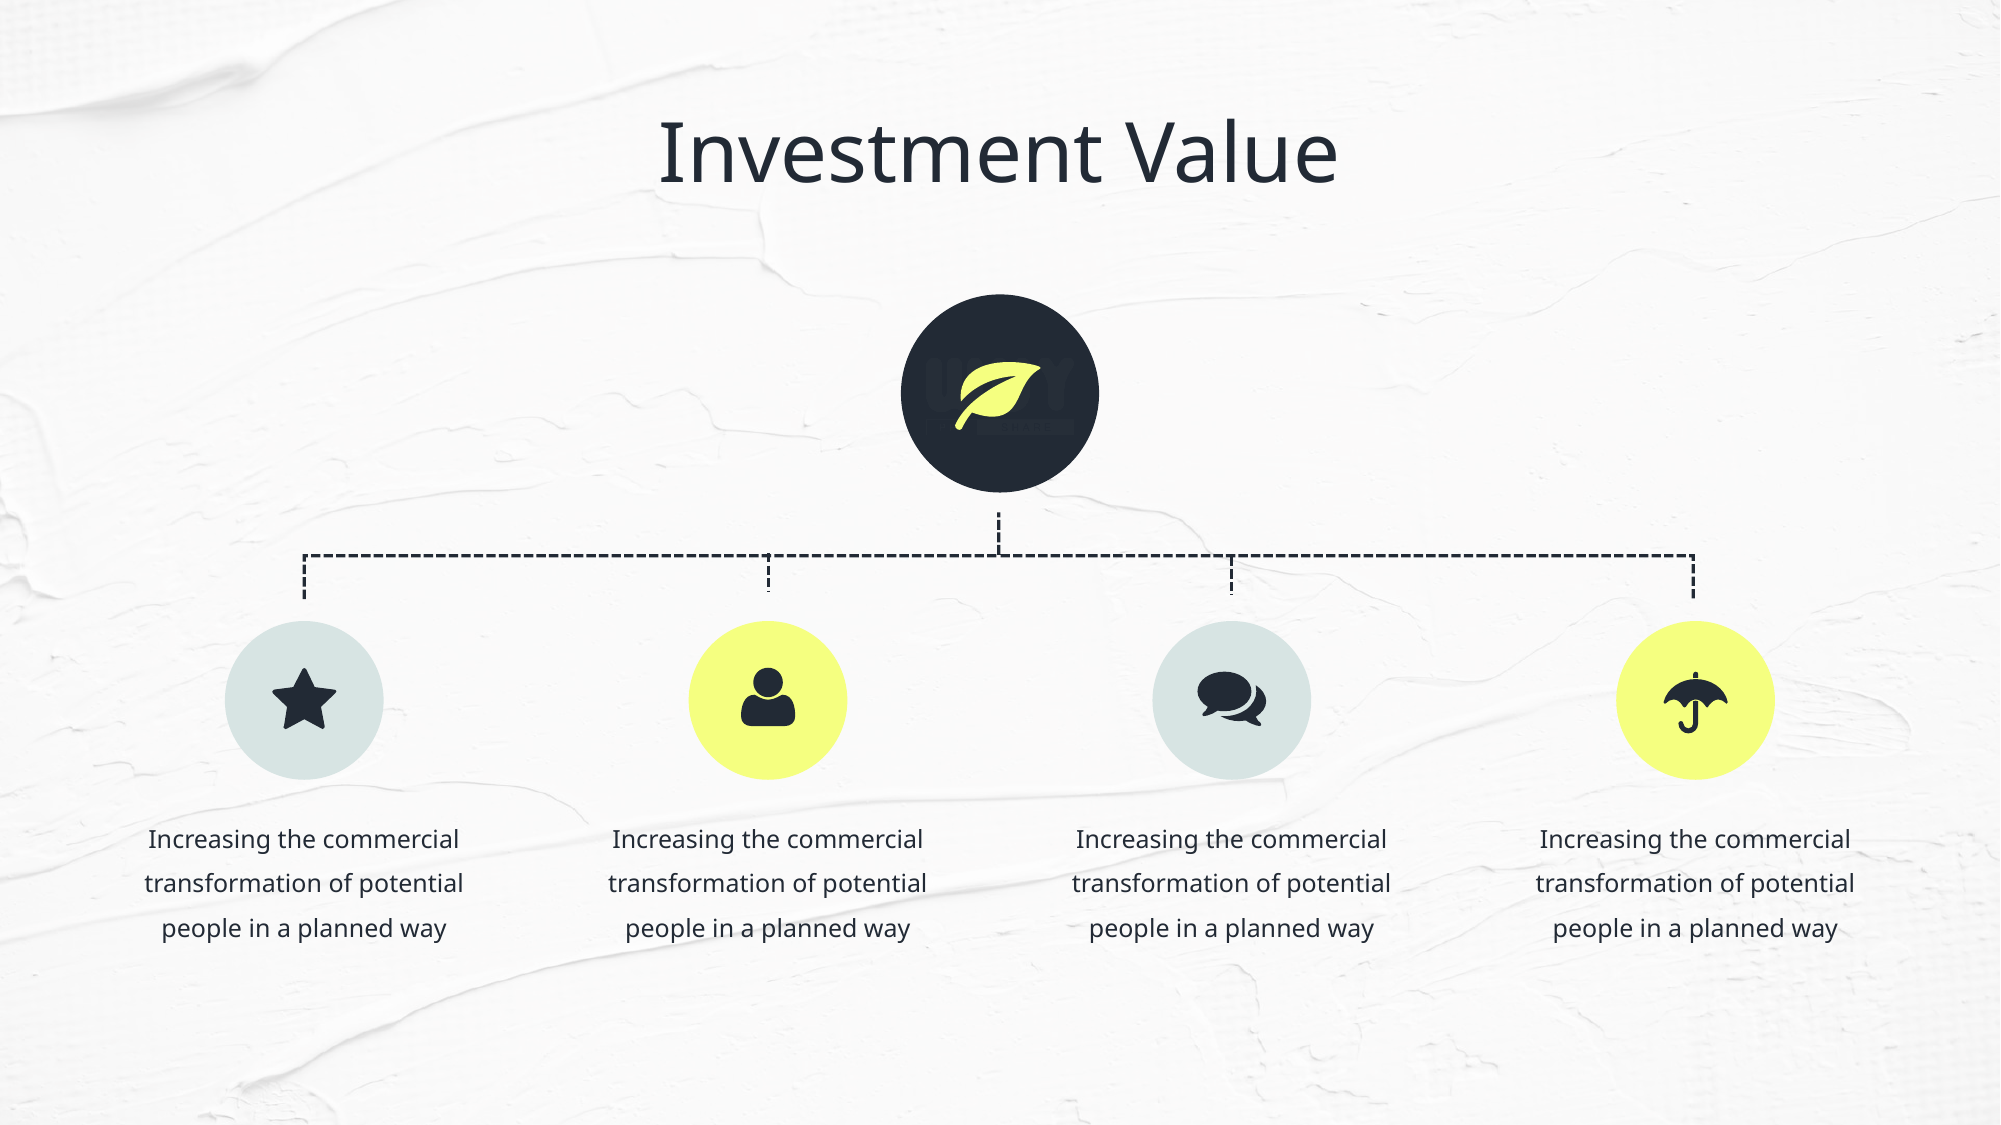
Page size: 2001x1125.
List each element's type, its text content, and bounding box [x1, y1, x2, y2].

text_box [753, 667, 783, 698]
text_box Increasing the commercial transformation of potential people in a planned way [122, 800, 487, 951]
text_box Investment Value [615, 91, 1384, 207]
text_box [272, 667, 337, 730]
text_box [1220, 685, 1267, 727]
text_box [741, 694, 796, 727]
text_box Increasing the commercial transformation of potential people in a planned way [1513, 800, 1878, 951]
text_box [303, 512, 1695, 600]
text_box [1693, 671, 1699, 678]
text_box [899, 293, 1101, 494]
text_box [223, 619, 385, 781]
picture [926, 357, 1074, 435]
text_box Increasing the commercial transformation of potential people in a planned way [586, 800, 950, 951]
text_box [1615, 619, 1776, 781]
text_box [1197, 671, 1252, 717]
text_box [687, 619, 849, 781]
text_box Increasing the commercial transformation of potential people in a planned way [1050, 800, 1414, 951]
text_box [1151, 619, 1313, 781]
text_box [1663, 679, 1728, 734]
